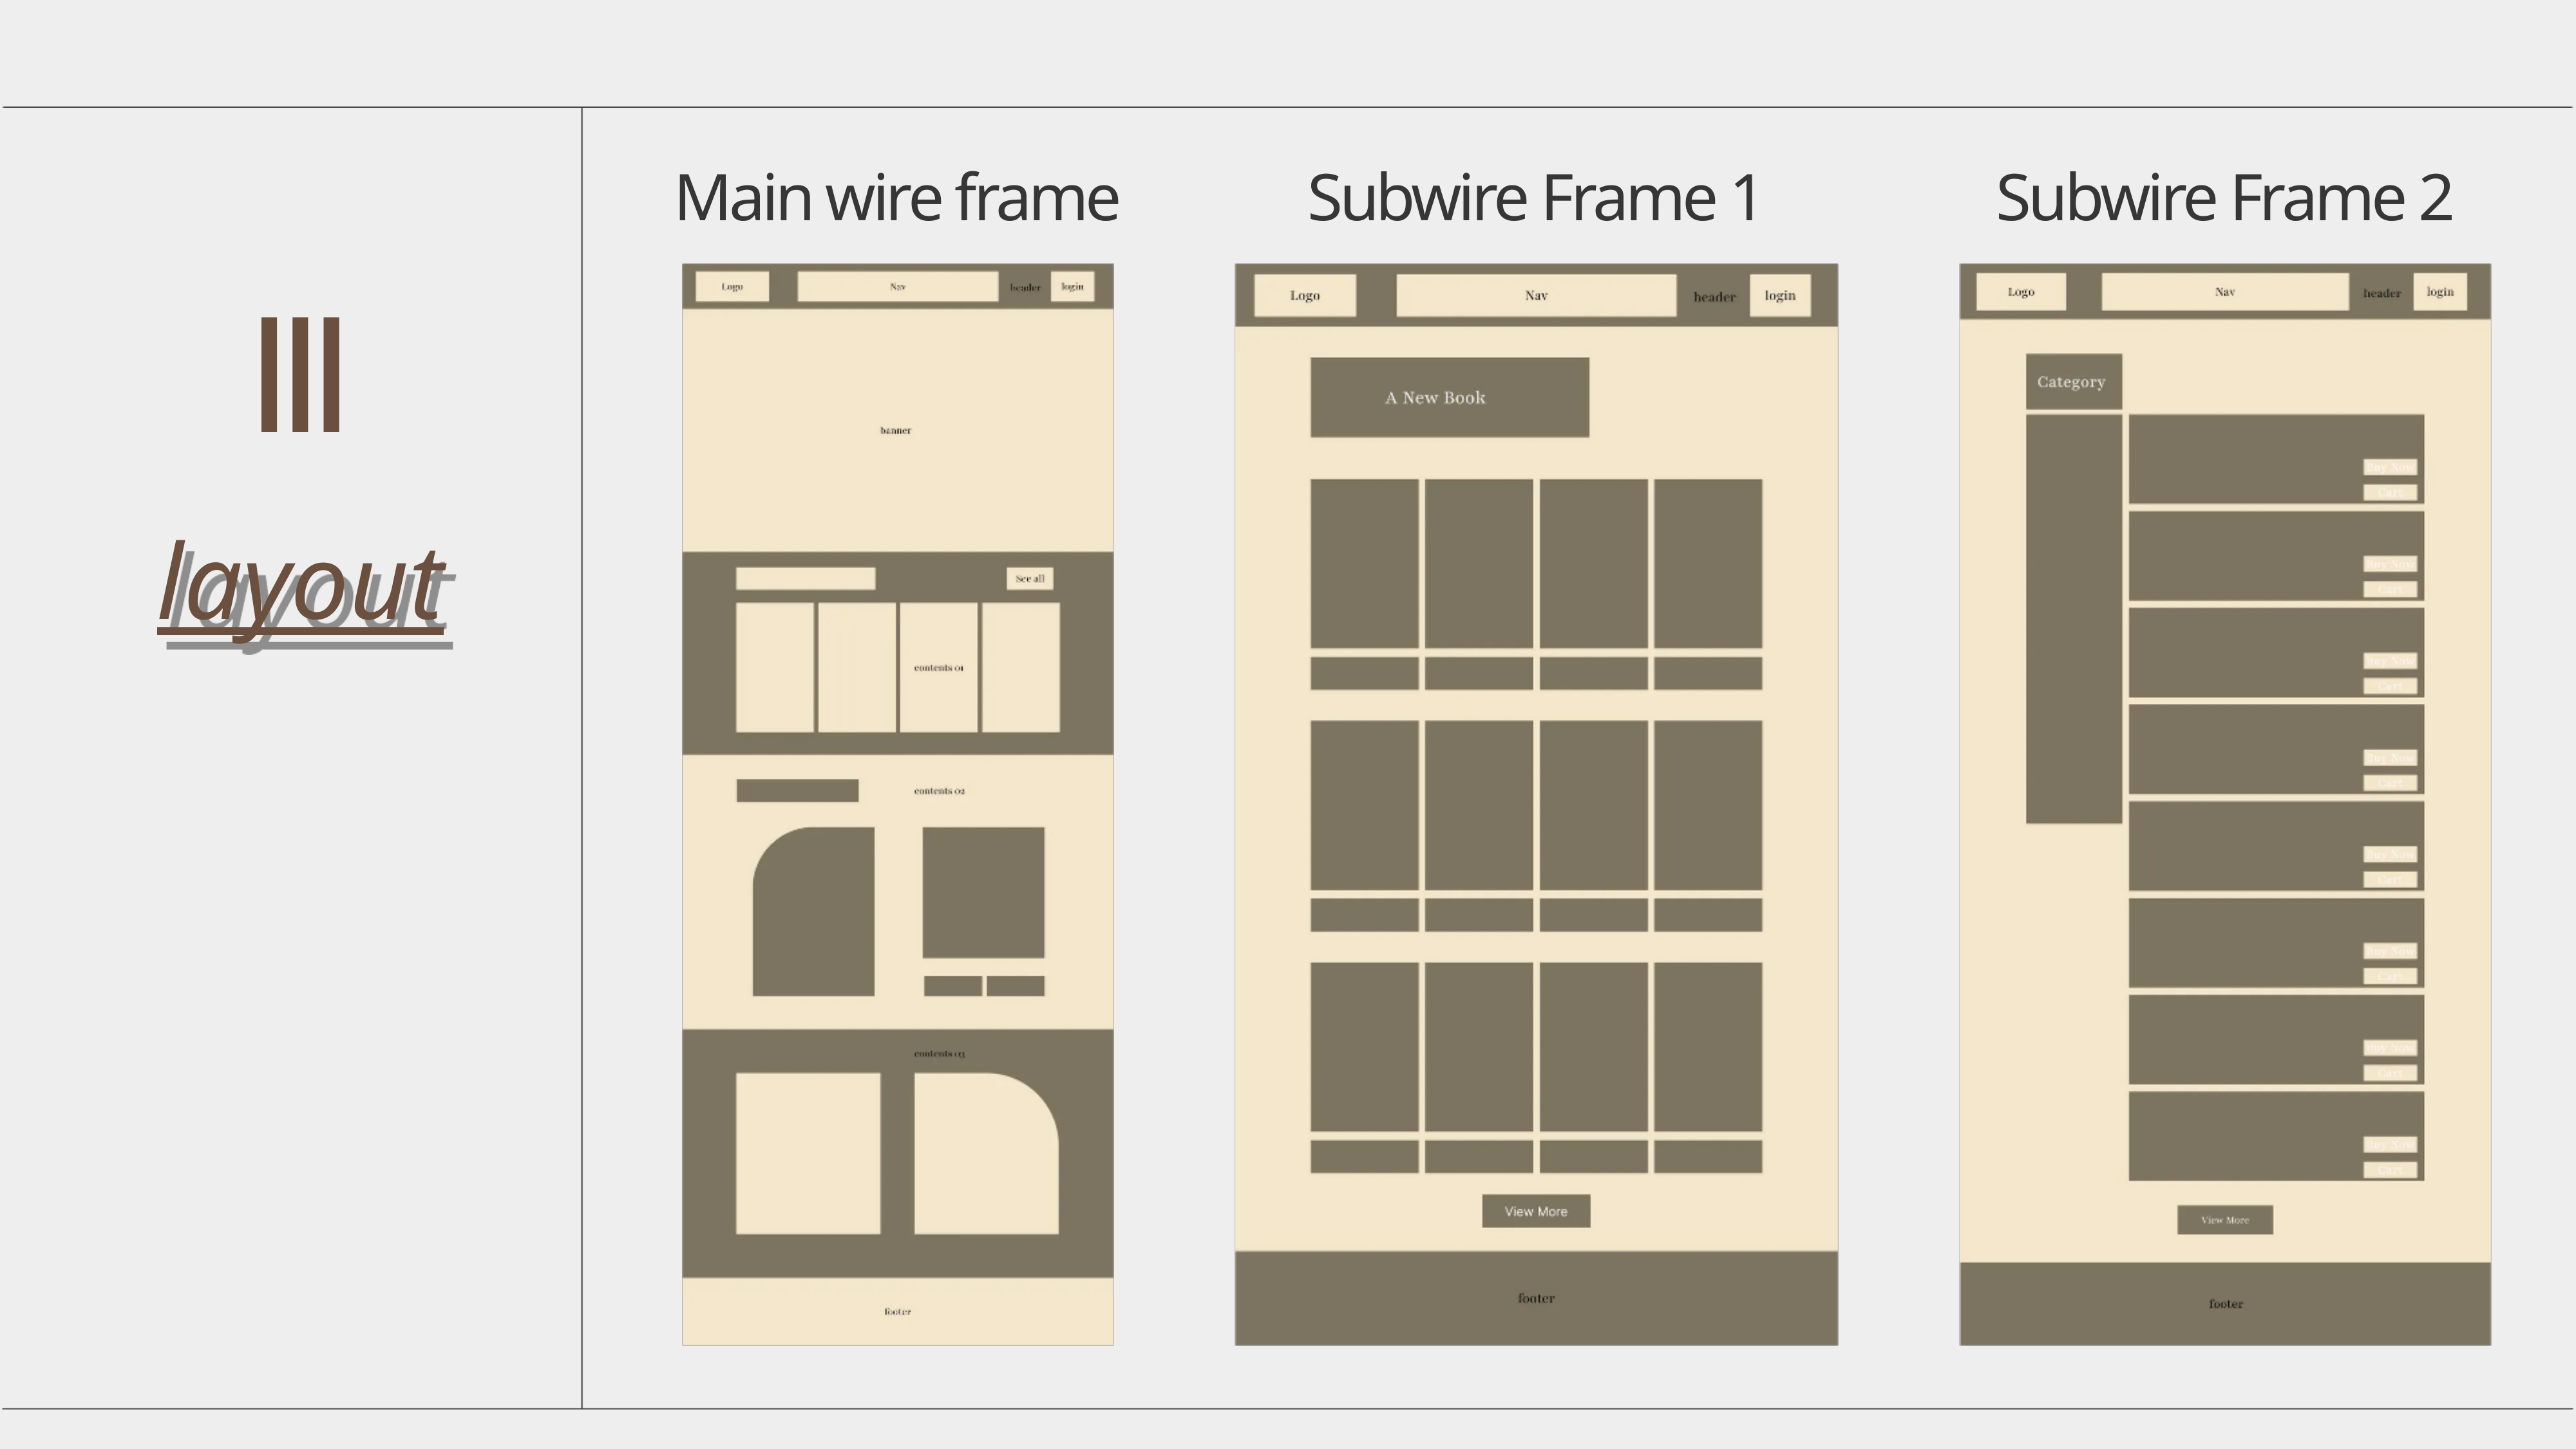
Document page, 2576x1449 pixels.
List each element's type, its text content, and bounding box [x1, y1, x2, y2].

picture [0, 106, 2576, 1410]
text_box Main wire frame [583, 140, 1213, 231]
text_box layout [68, 491, 533, 636]
text_box Subwire Frame 2 [1902, 140, 2550, 231]
text_box Ⅲ [169, 229, 432, 450]
text_box Subwire Frame 1 [1213, 140, 1861, 231]
text_box Main wire frame [574, 140, 580, 231]
picture [1958, 262, 2494, 1347]
